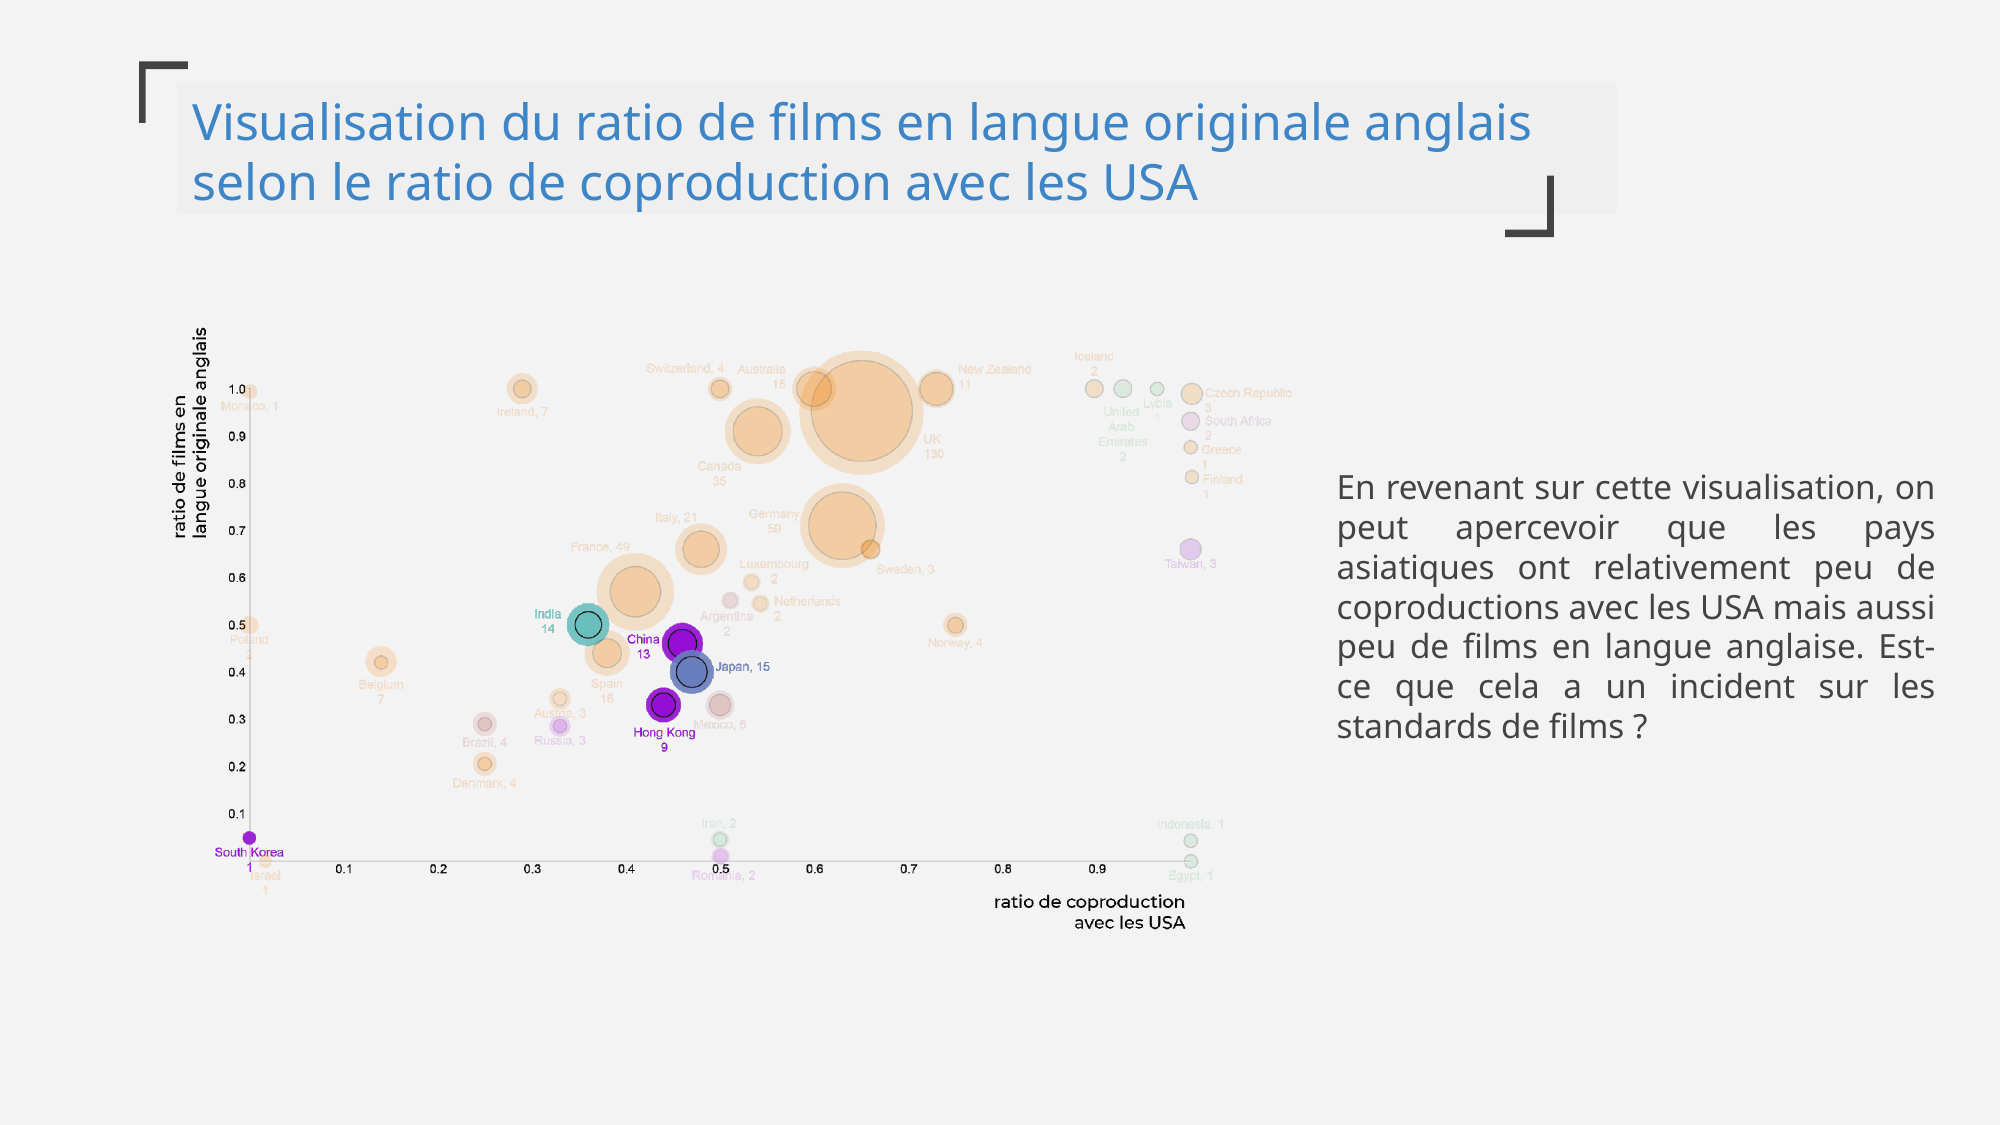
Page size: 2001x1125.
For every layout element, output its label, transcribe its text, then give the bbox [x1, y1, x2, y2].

picture [7, 193, 1538, 1108]
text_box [138, 61, 189, 124]
text_box En revenant sur cette visualisation, on peut apercevoir que les pays asiatiques ont relativement peu de coproductions avec les USA mais aussi peu de films en langue anglaise. Est-ce que cela a un incident sur les standards de films ? [1542, 451, 1952, 1020]
text_box Visualisation du ratio de films en langue originale anglais selon le ratio de coproduction avec les USA [177, 82, 1617, 214]
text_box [1504, 175, 1555, 238]
